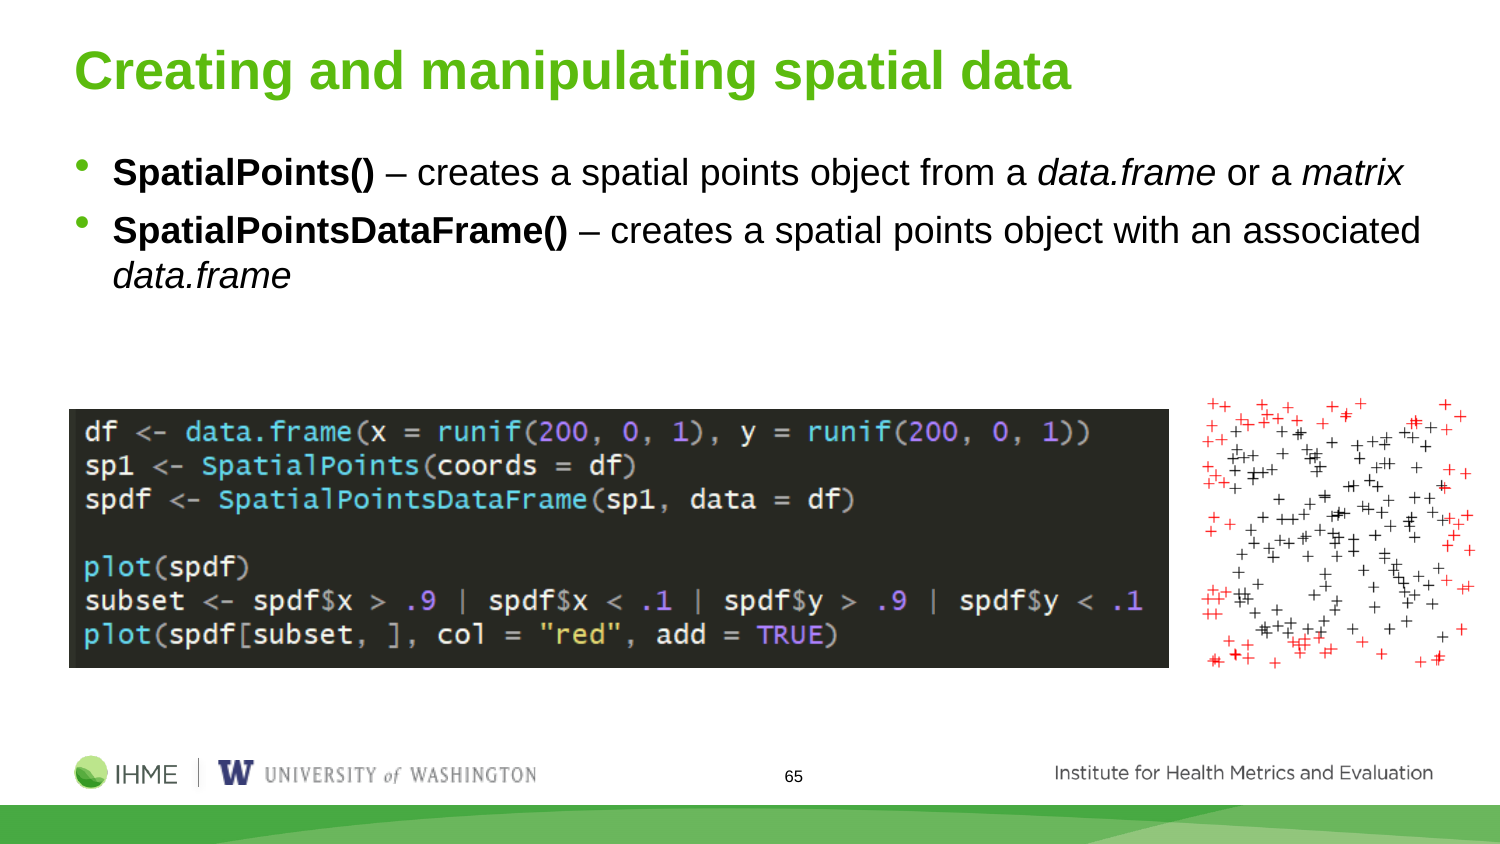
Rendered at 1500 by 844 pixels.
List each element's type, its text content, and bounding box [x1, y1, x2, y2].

picture [1049, 759, 1437, 784]
title Creating and manipulating spatial data [59, 27, 1404, 109]
picture [1198, 390, 1484, 687]
picture [69, 409, 1169, 668]
picture [74, 755, 177, 789]
picture [0, 805, 1500, 844]
slide_number 65 [768, 758, 820, 794]
list SpatialPoints() – creates a spatial points object from a data.frame or a matrix SpatialPointsDataFrame() – creates a spatial points object with an associated data.frame [59, 140, 1444, 685]
